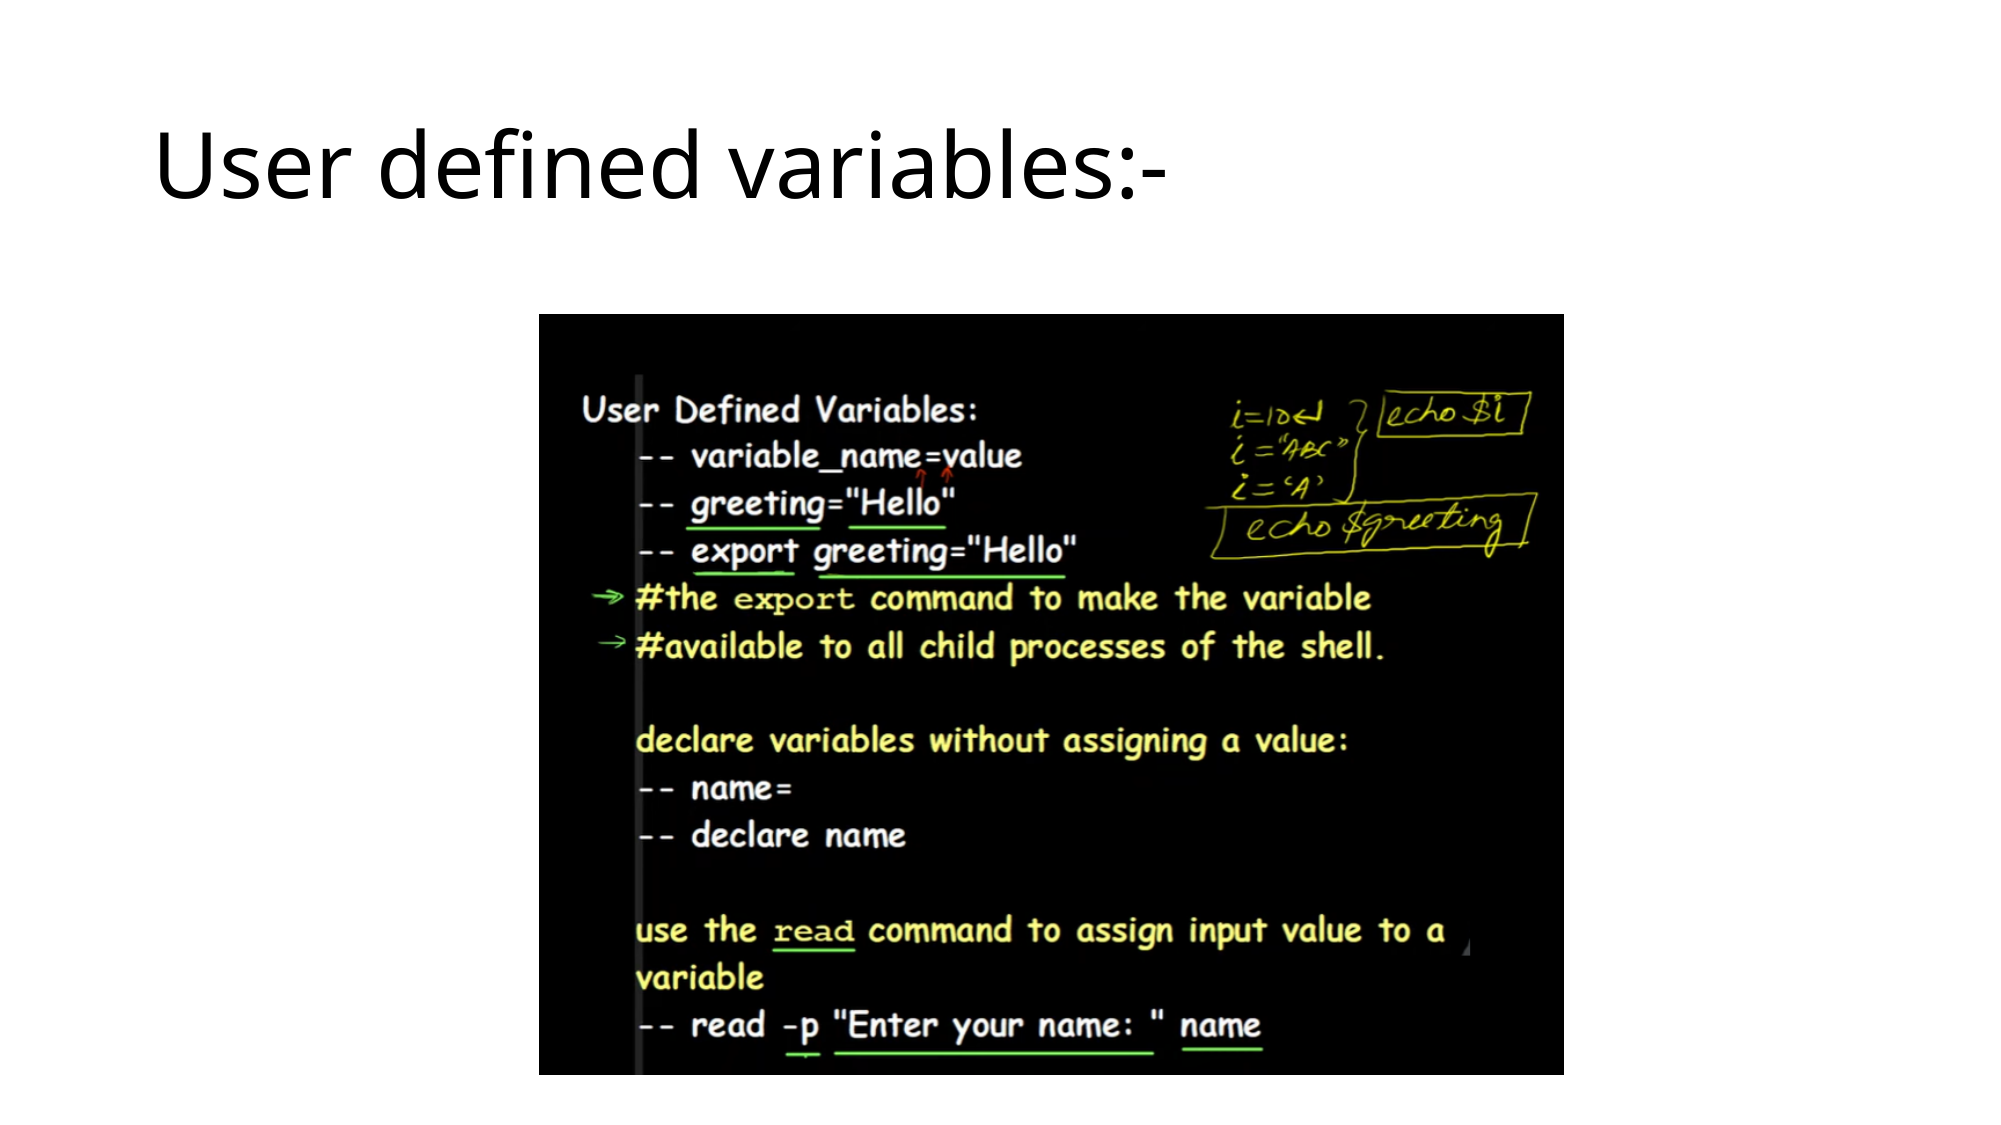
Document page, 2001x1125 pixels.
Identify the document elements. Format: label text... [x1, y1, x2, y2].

title User defined variables:- [137, 59, 1863, 278]
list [539, 314, 1564, 1075]
